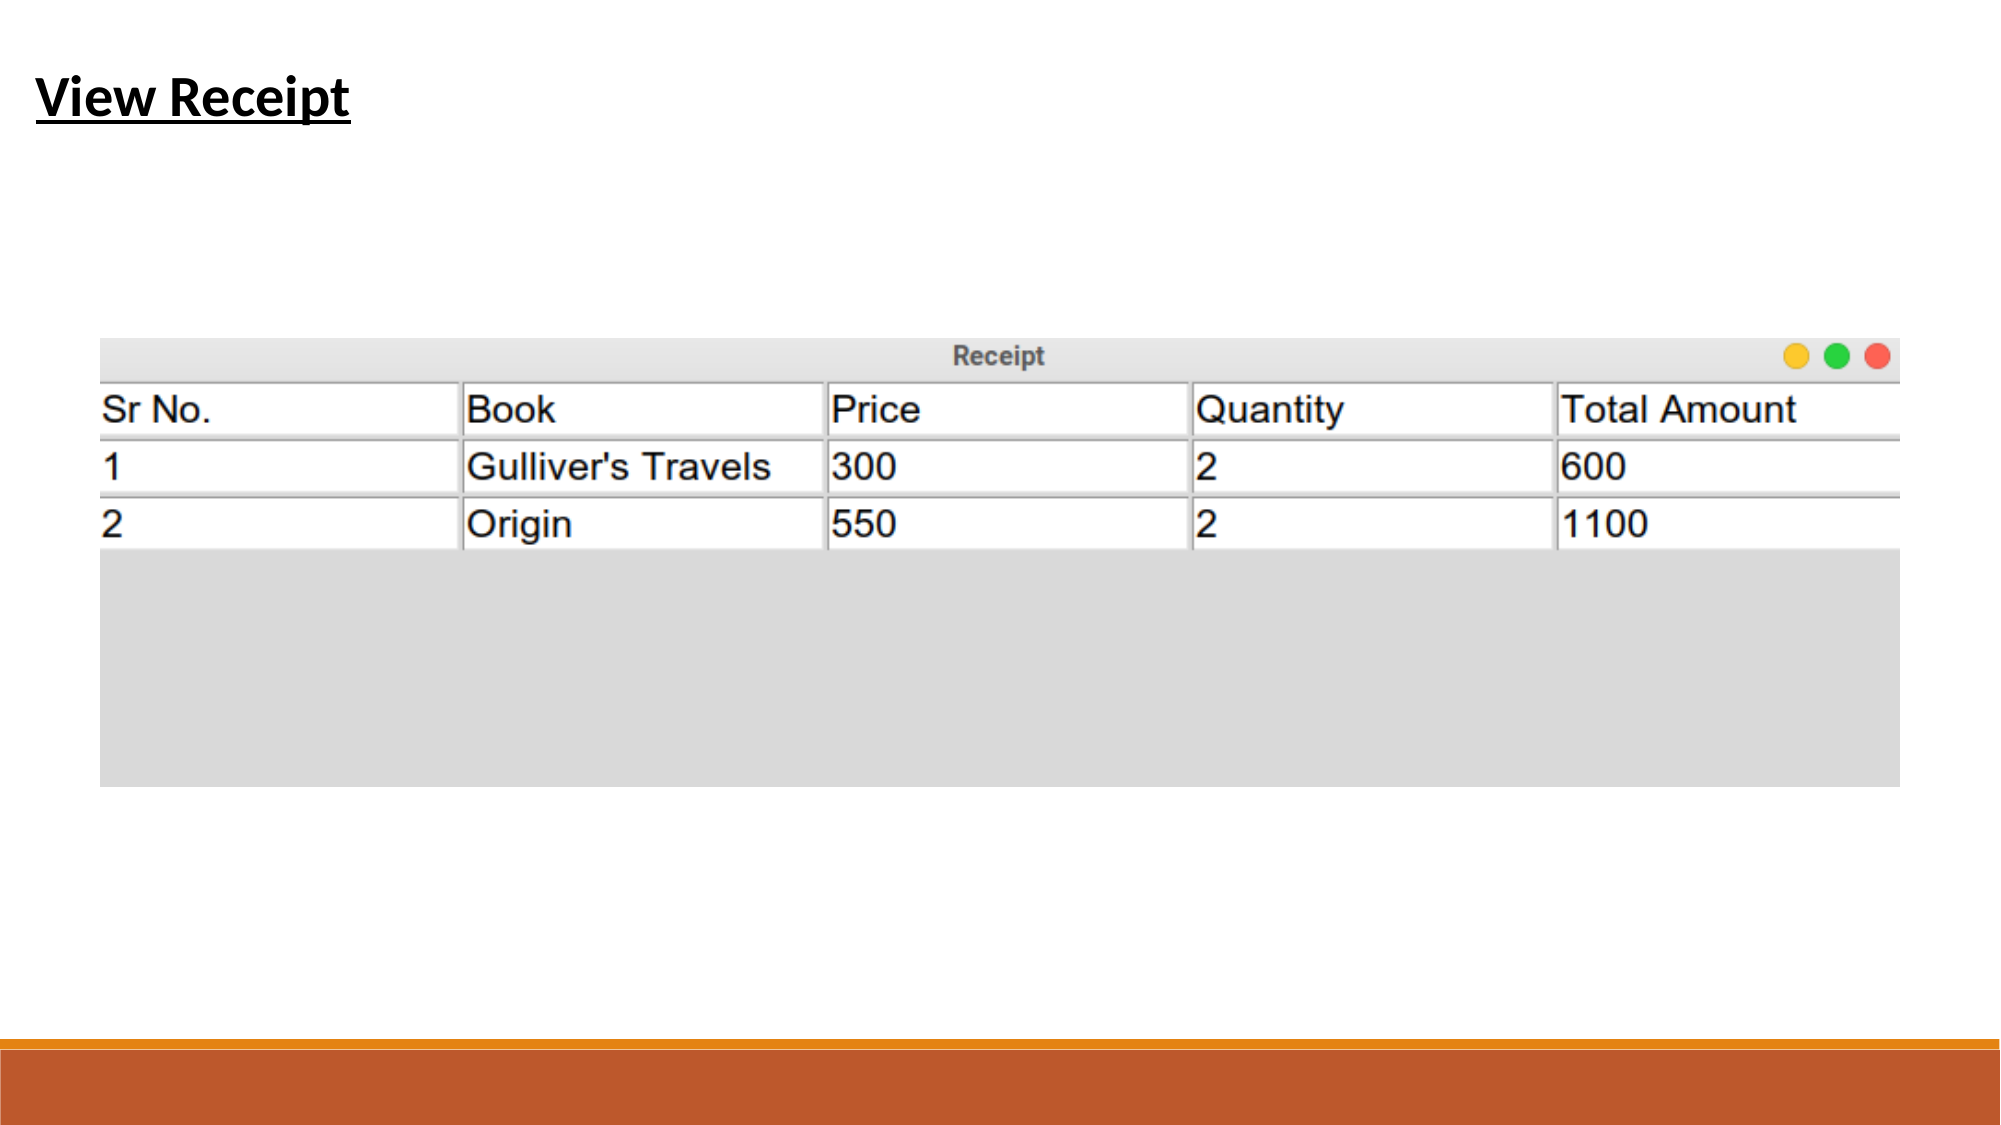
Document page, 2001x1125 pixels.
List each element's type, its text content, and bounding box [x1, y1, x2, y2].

picture [99, 338, 1901, 787]
text_box View Receipt [20, 50, 672, 136]
